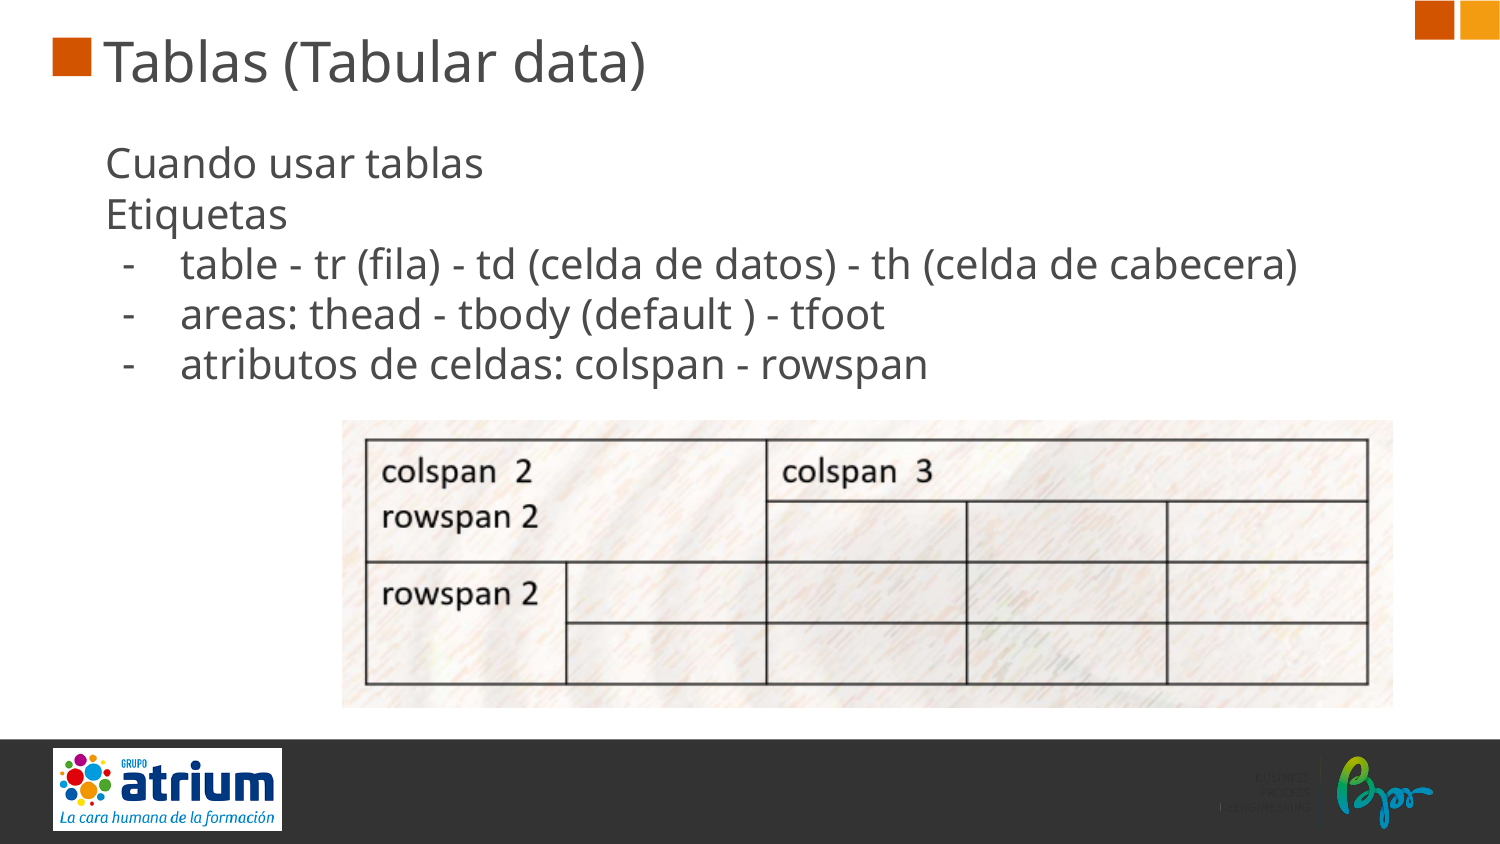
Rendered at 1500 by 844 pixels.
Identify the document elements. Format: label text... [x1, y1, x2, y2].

list Cuando usar tablas Etiquetas table - tr (fila) - td (celda de datos) - th (celda de cabecera) areas: thead - tbody (default ) - tfoot atributos de celdas: colspan - rowspan [97, 128, 1383, 421]
picture [342, 419, 1394, 708]
picture [1211, 750, 1442, 836]
title Tablas (Tabular data) [94, 17, 1381, 107]
picture [53, 748, 282, 831]
